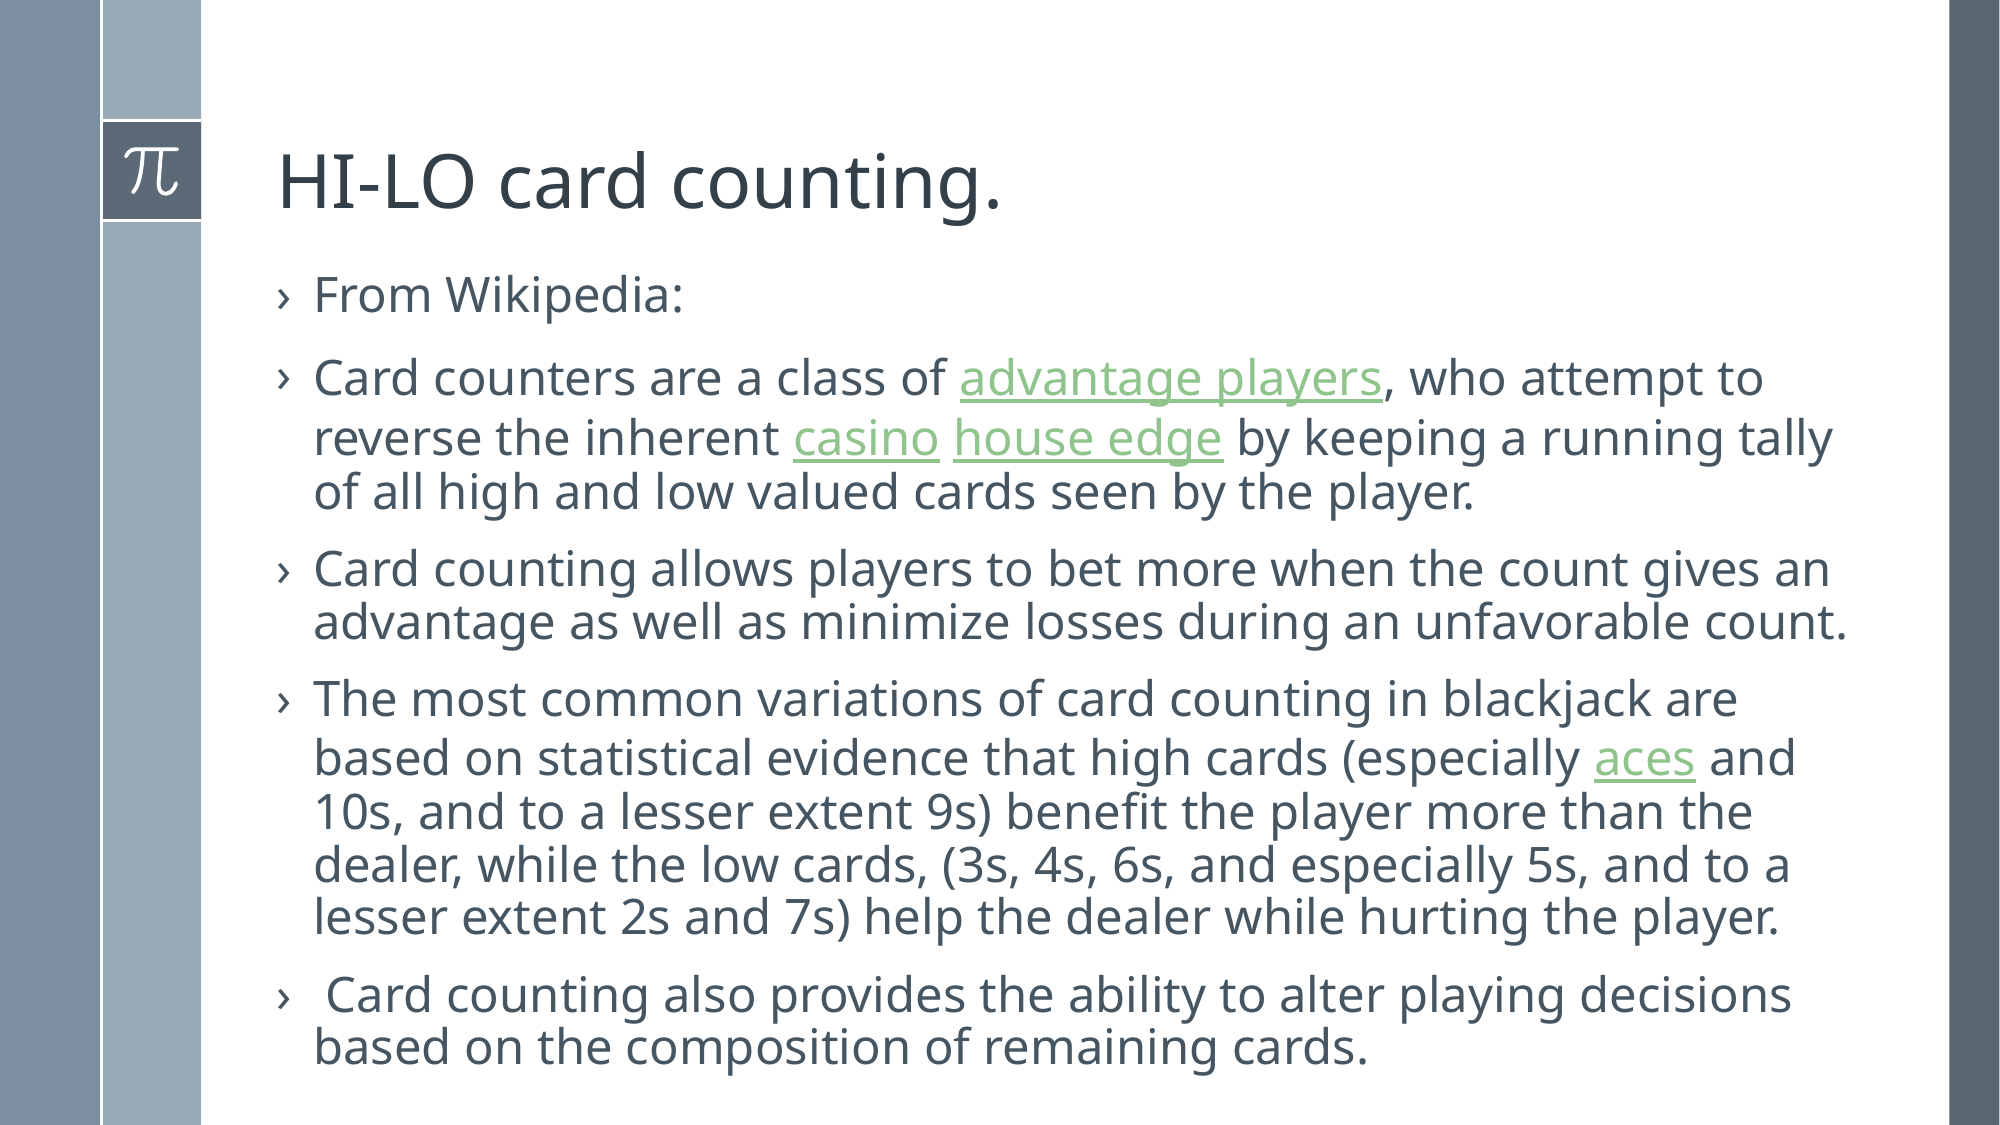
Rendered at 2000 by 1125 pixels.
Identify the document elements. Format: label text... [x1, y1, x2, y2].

title HI-LO card counting. [261, 29, 1867, 233]
list From Wikipedia: Card counters are a class of advantage players, who attempt to reverse the inherent casino house edge by keeping a running tally of all high and low valued cards seen by the player. Card counting allows players to bet more when the count gives an advantage as well as minimize losses during an unfavorable count. The most common variations of card counting in blackjack are based on statistical evidence that high cards (especially aces and 10s, and to a lesser extent 9s) benefit the player more than the dealer, while the low cards, (3s, 4s, 6s, and especially 5s, and to a lesser extent 2s and 7s) help the dealer while hurting the player. Card counting also provides the ability to alter playing decisions based on the composition of remaining cards. [261, 262, 1867, 1094]
